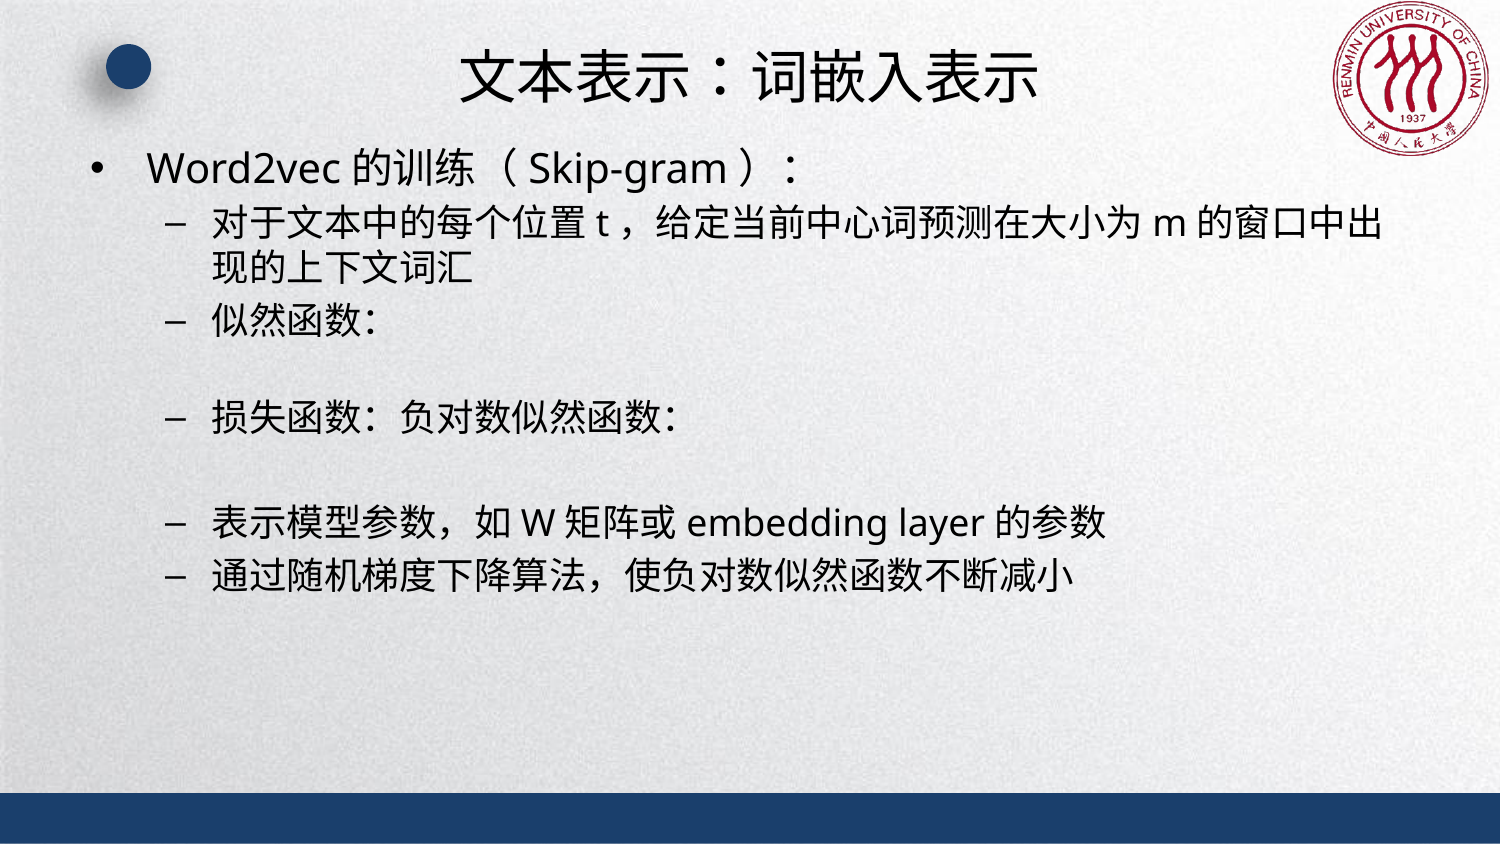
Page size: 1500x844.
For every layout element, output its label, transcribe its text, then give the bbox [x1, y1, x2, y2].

title 文本表示：词嵌入表示 [75, 33, 1425, 116]
picture [0, 0, 1500, 793]
